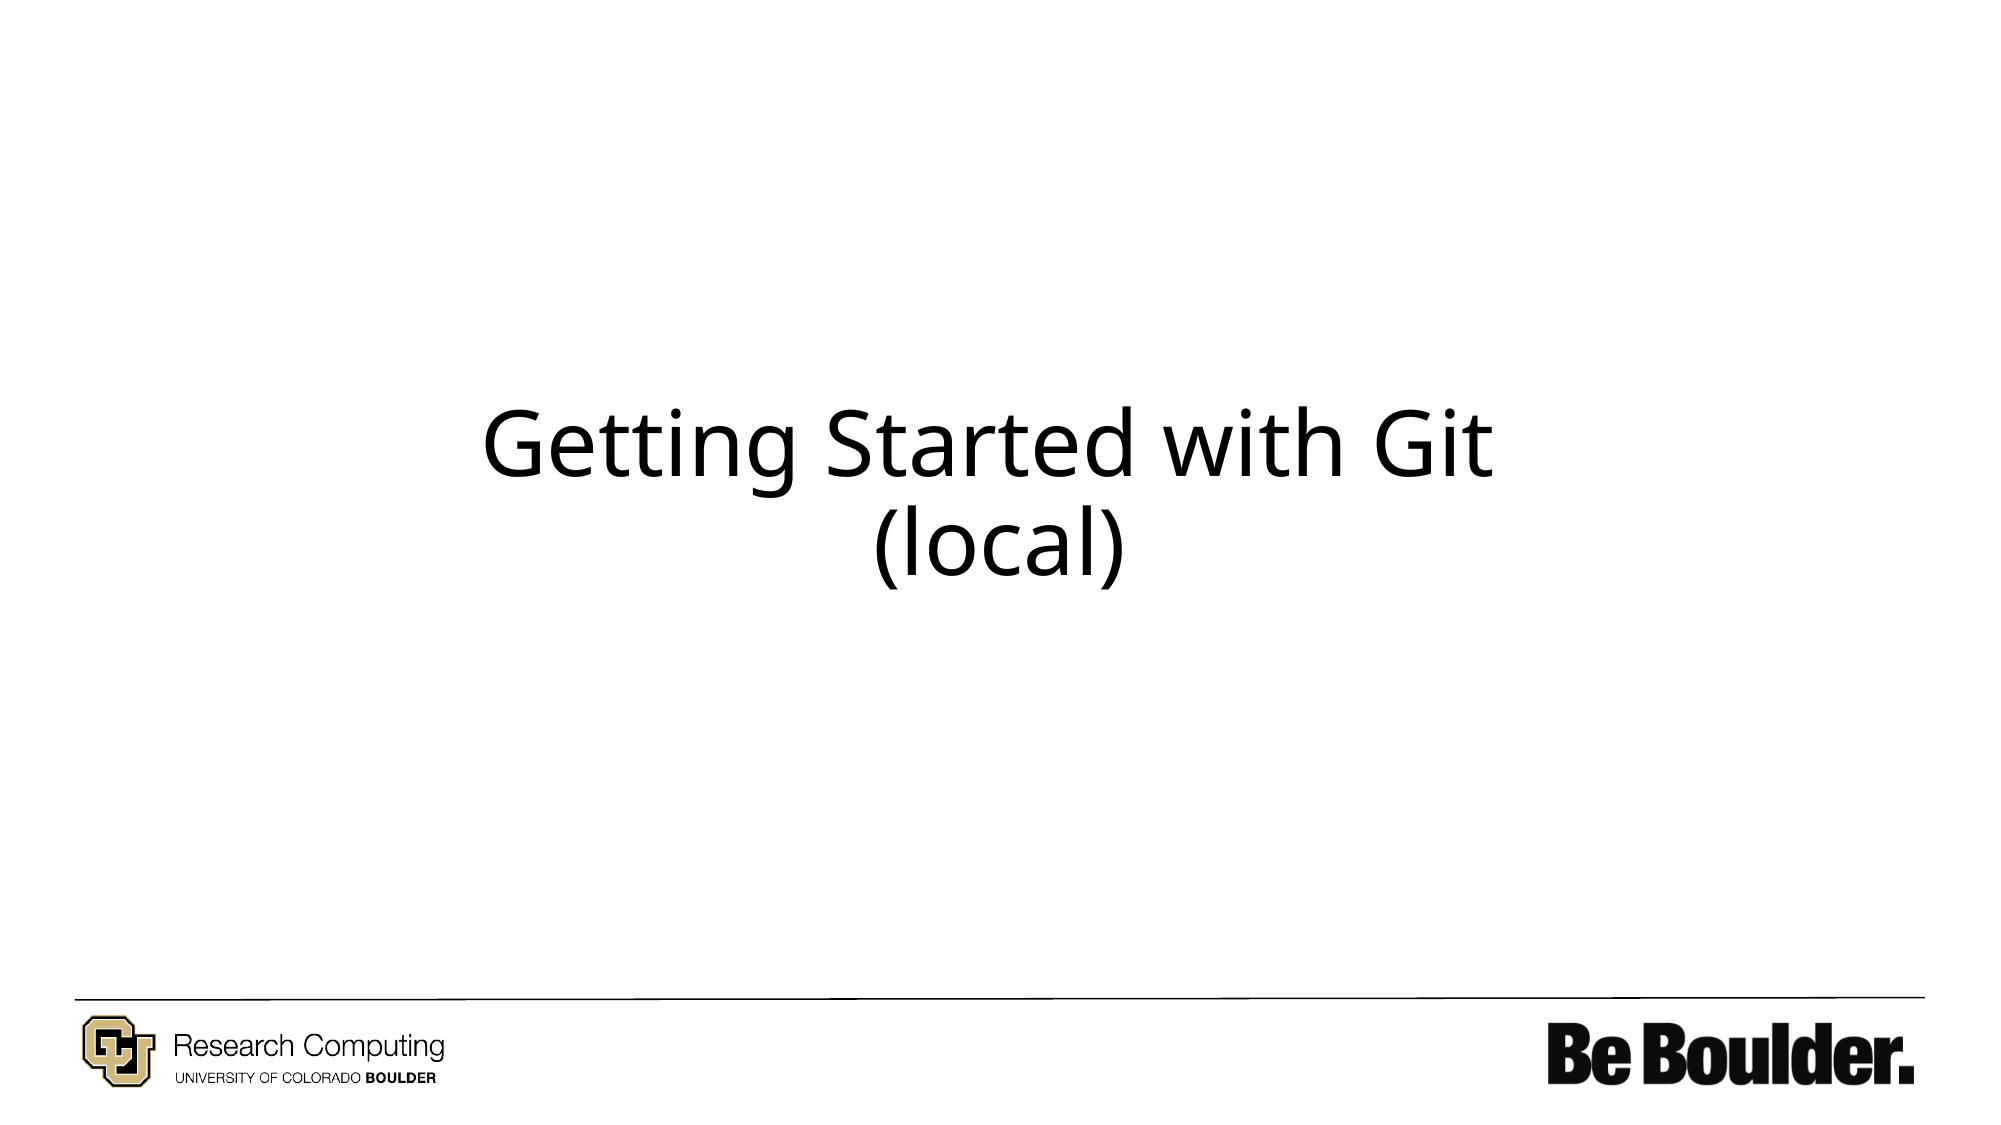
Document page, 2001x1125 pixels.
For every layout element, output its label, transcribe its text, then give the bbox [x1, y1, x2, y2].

picture [81, 1015, 444, 1088]
picture [1524, 1015, 1938, 1088]
title Getting Started with Git (local) [137, 387, 1863, 606]
